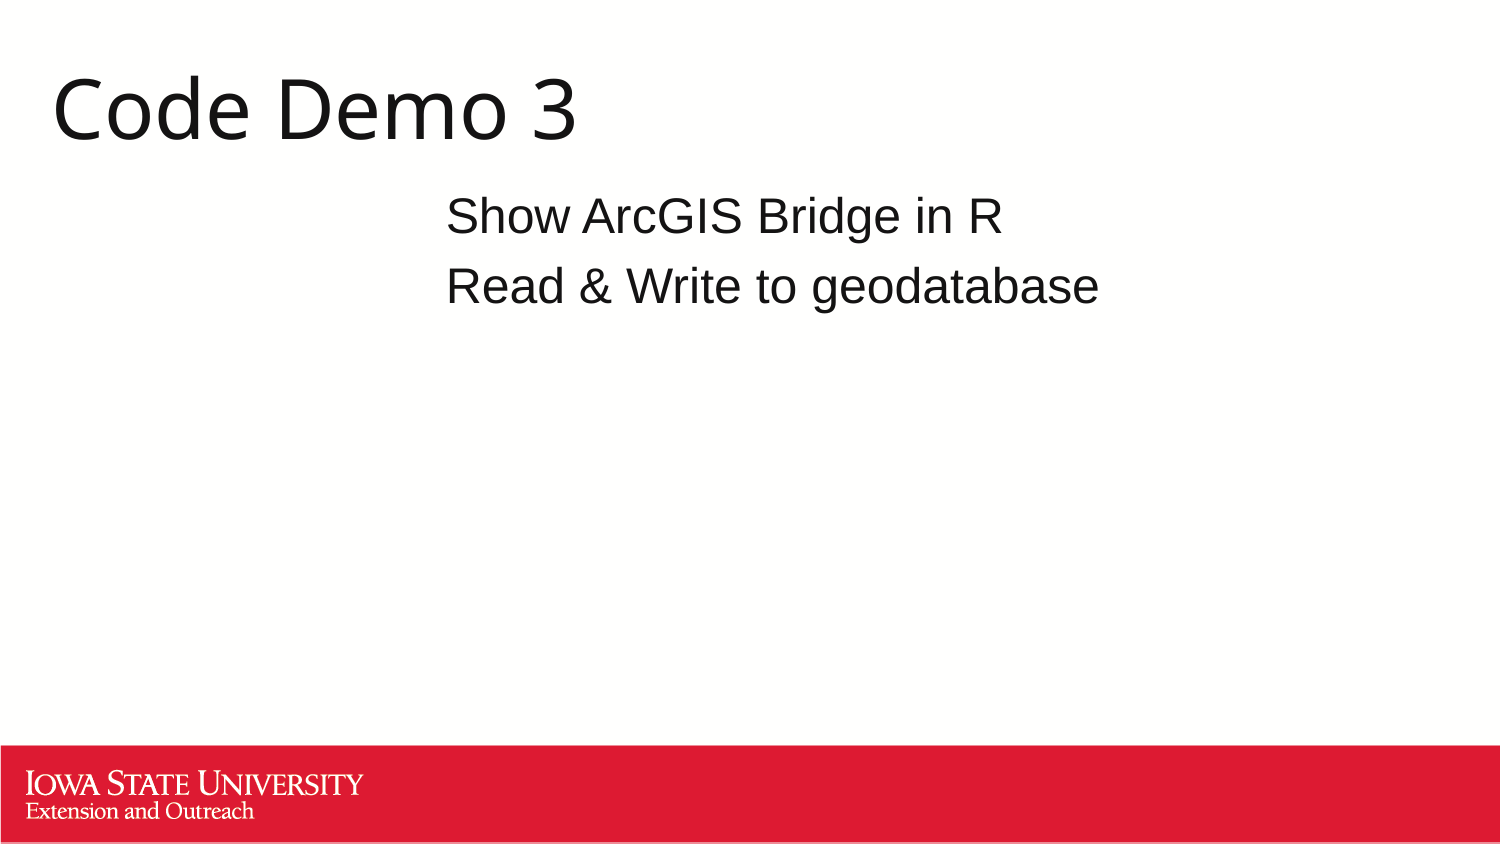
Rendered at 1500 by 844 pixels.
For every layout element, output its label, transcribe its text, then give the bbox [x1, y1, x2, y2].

subtitle Show ArcGIS Bridge in R Read & Write to geodatabase [430, 177, 1255, 707]
title Code Demo 3 [36, 35, 1464, 177]
picture [0, 745, 1500, 844]
